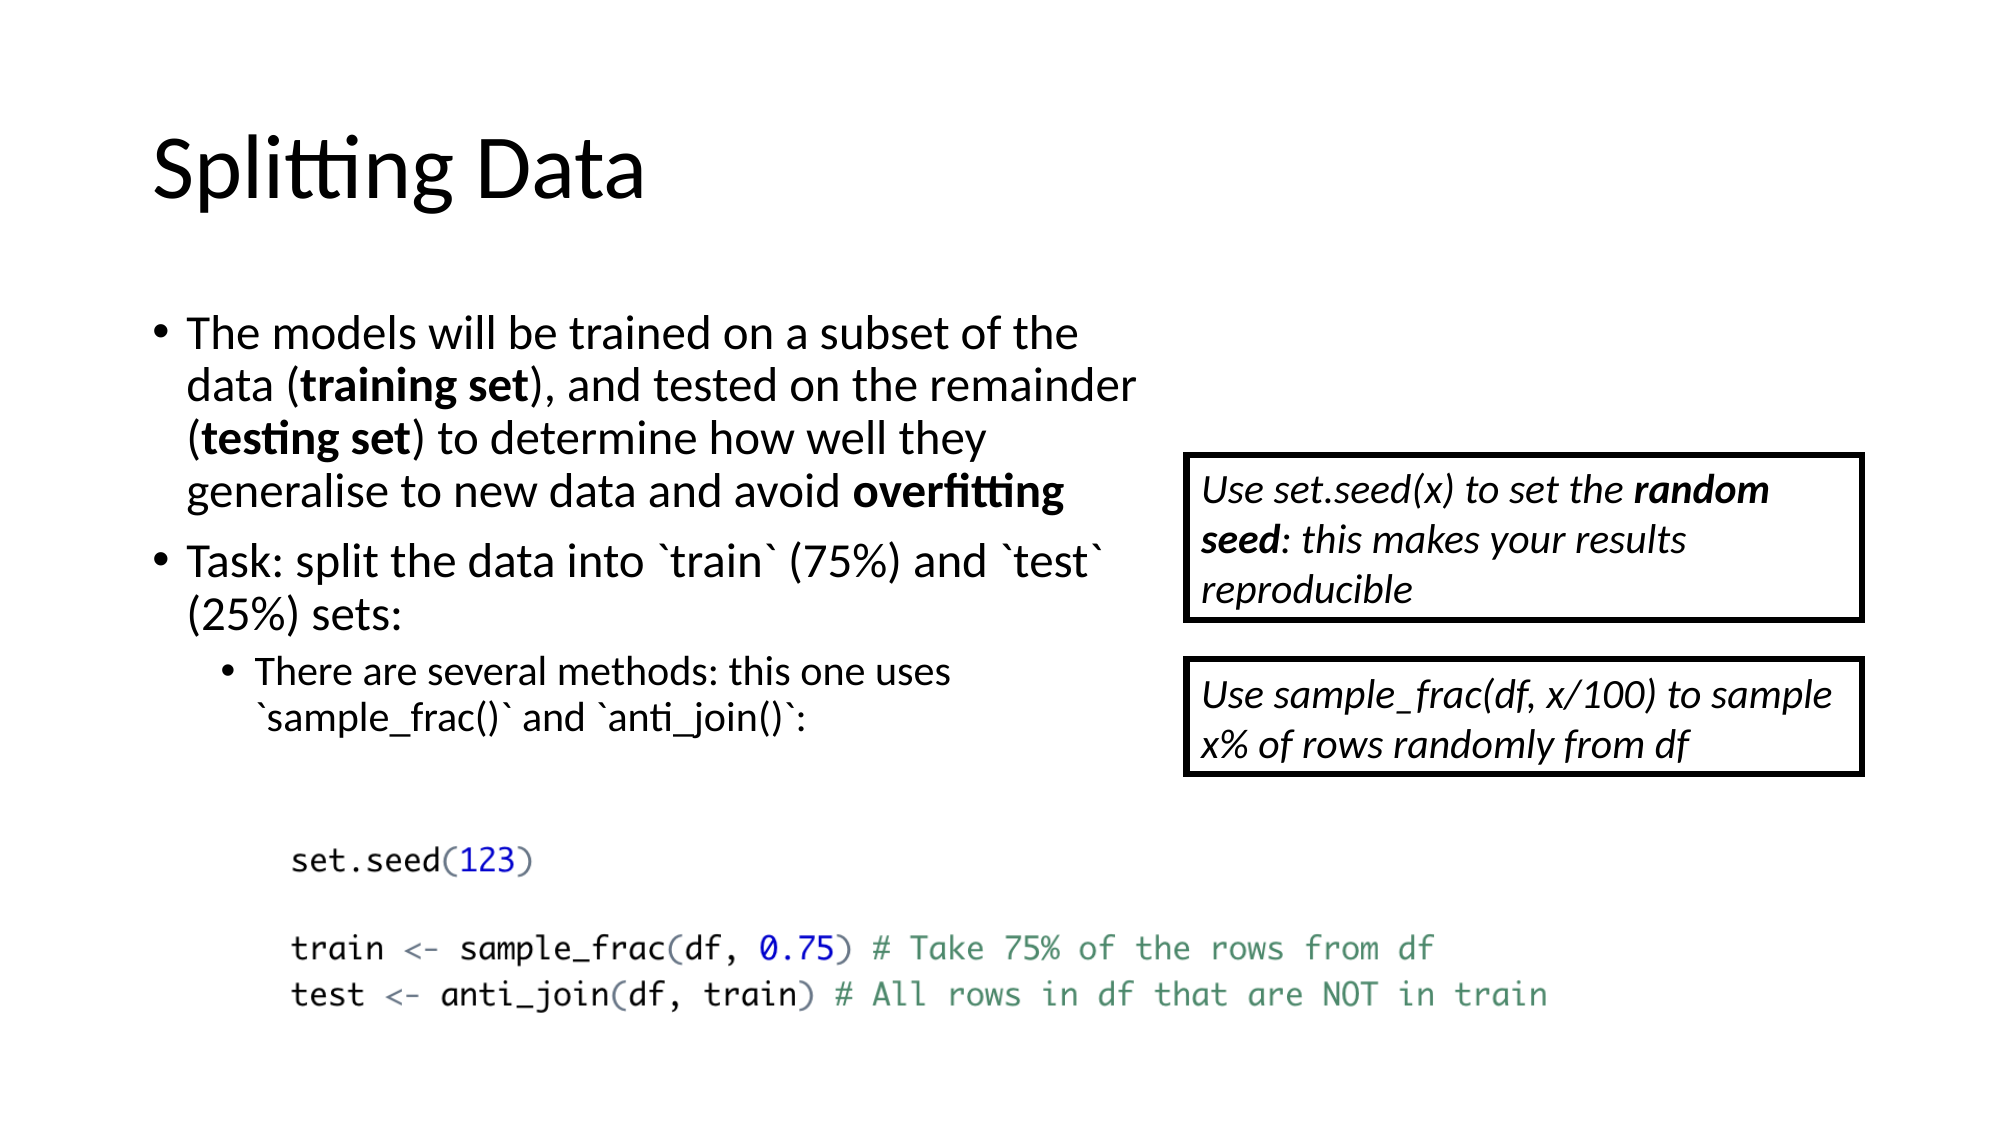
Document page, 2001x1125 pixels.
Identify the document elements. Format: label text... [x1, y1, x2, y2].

title Splitting Data [137, 59, 1863, 278]
text_box Use sample_frac(df, x/100) to sample x% of rows randomly from df [1185, 658, 1863, 775]
text_box Use set.seed(x) to set the random seed: this makes your results reproducible [1185, 454, 1863, 621]
picture [281, 842, 1555, 1016]
list The models will be trained on a subset of the data (training set), and tested on the remainder (testing set) to determine how well they generalise to new data and avoid overfitting Task: split the data into `train` (75%) and `test` (25%) sets: There are several methods: this one uses `sample_frac()` and `anti_join()`: [137, 299, 1161, 805]
